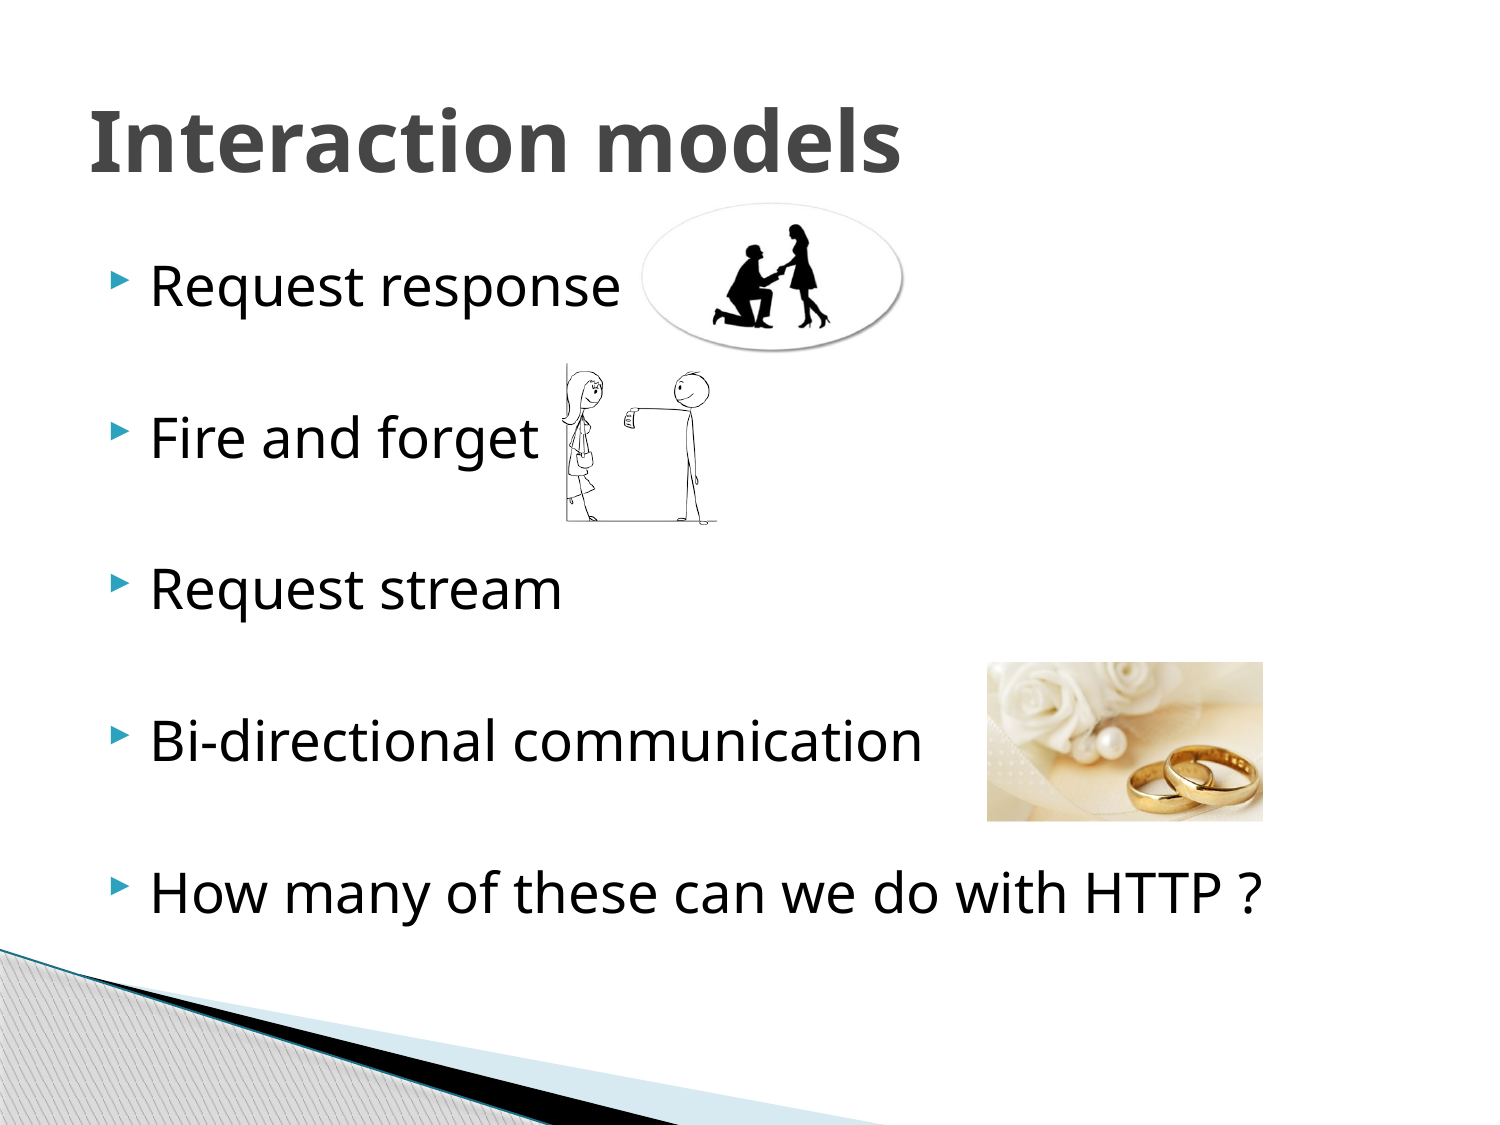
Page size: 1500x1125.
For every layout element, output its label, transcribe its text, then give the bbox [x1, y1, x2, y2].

title Interaction models [75, 45, 1425, 233]
picture [562, 362, 723, 526]
picture [638, 198, 926, 358]
list Request response Fire and forget Request stream Bi-directional communication How many of these can we do with HTTP ? [75, 243, 1425, 986]
picture [987, 662, 1263, 823]
